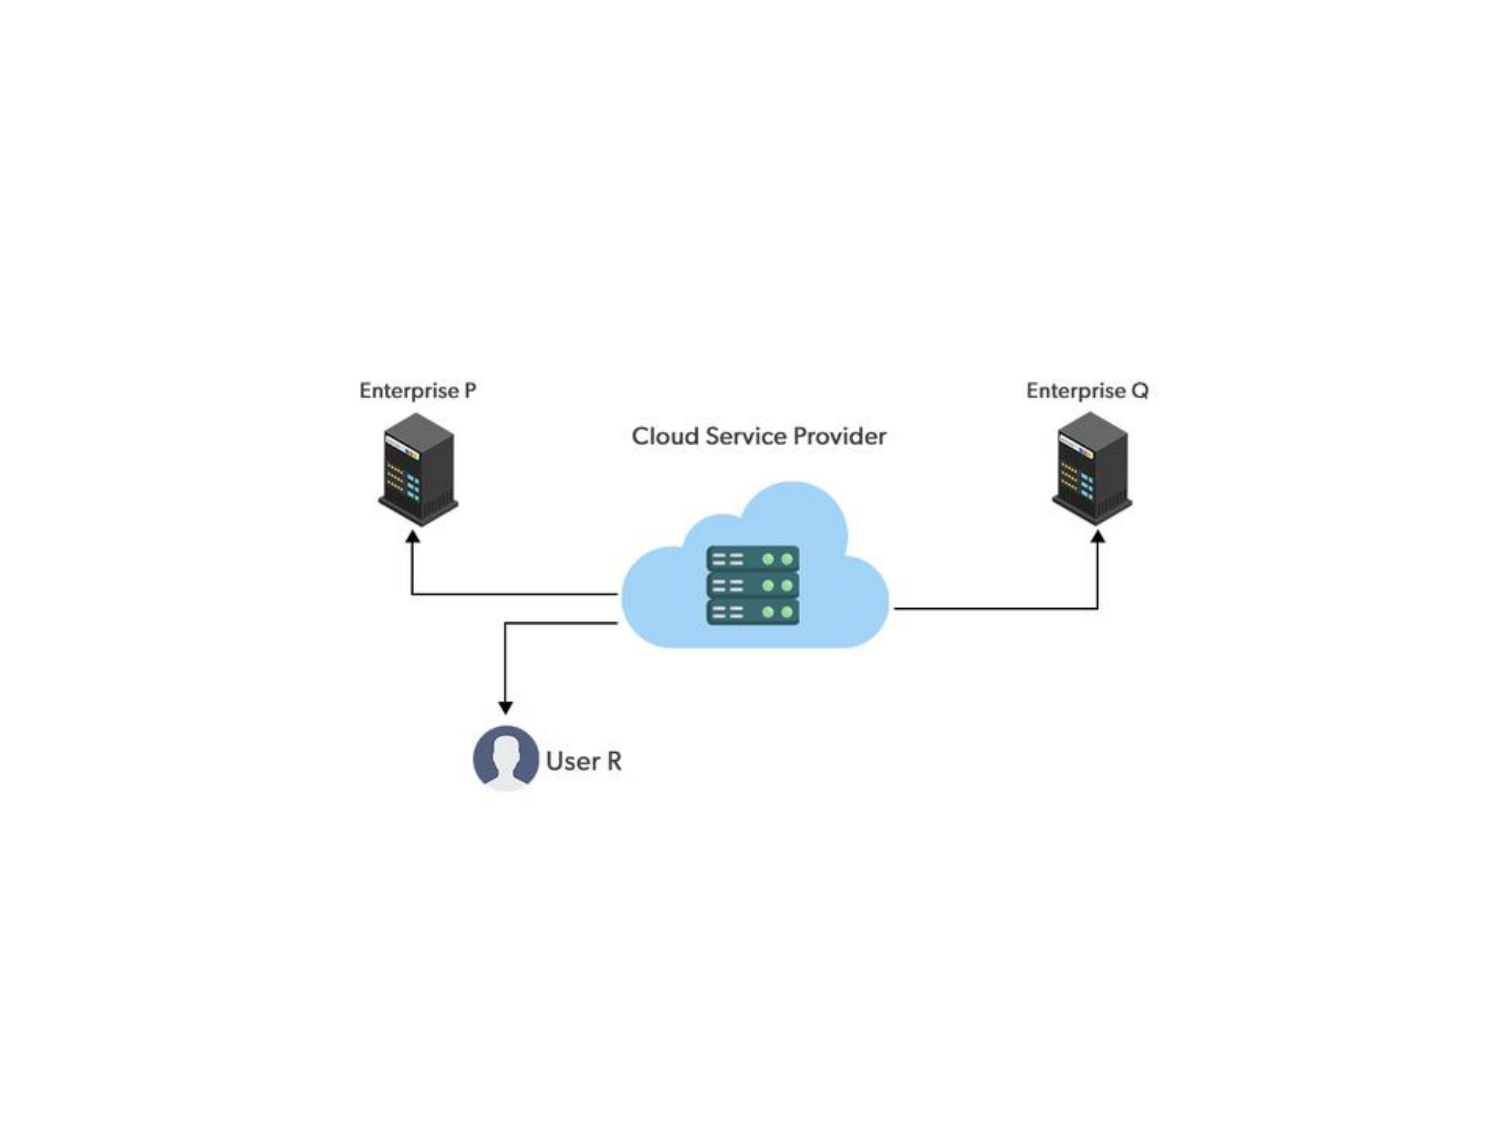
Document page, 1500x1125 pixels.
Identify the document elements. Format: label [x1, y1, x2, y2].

picture [234, 304, 1266, 821]
